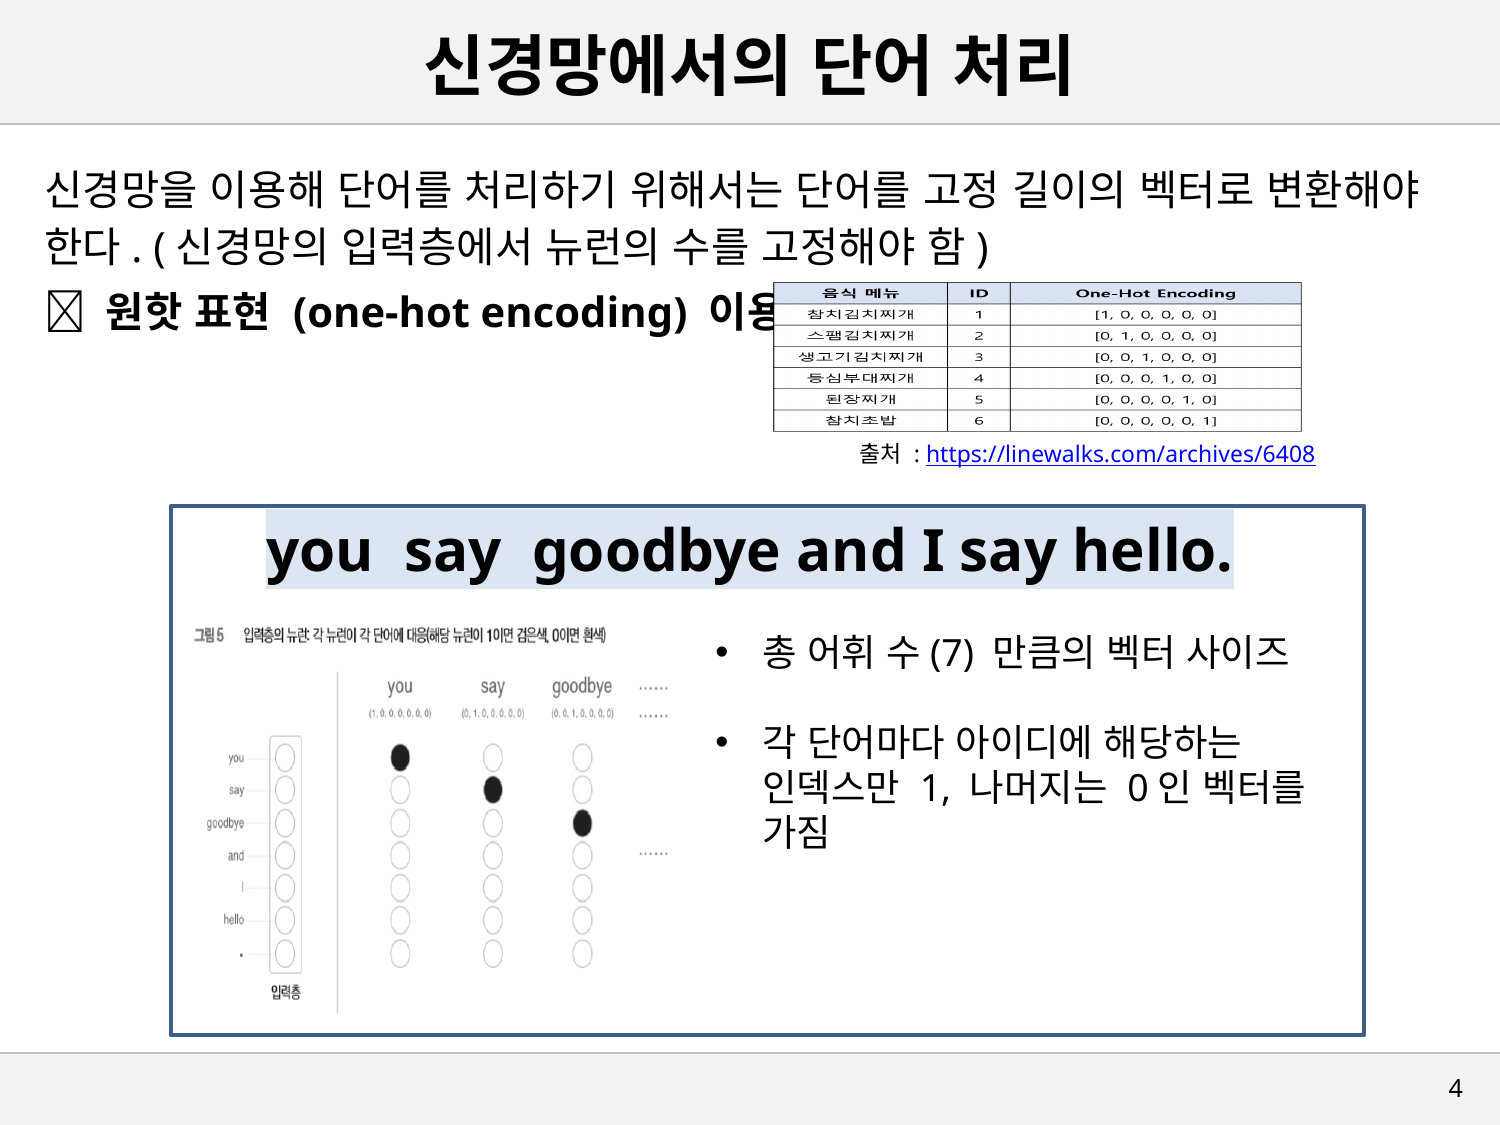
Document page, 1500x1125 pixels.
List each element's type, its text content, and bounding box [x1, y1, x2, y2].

picture [773, 282, 1302, 433]
picture [193, 621, 679, 1020]
title 신경망에서의 단어 처리 [0, 26, 1500, 101]
slide_number 3 [1163, 1063, 1478, 1117]
list 신경망을 이용해 단어를 처리하기 위해서는 단어를 고정 길이의 벡터로 변환해야 한다. (신경망의 입력층에서 뉴런의 수를 고정해야 함)  원핫 표현 (one-hot encoding) 이용 [29, 149, 1471, 799]
text_box 출처 : https://linewalks.com/archives/6408 [844, 432, 1341, 479]
text_box [169, 504, 1366, 1037]
